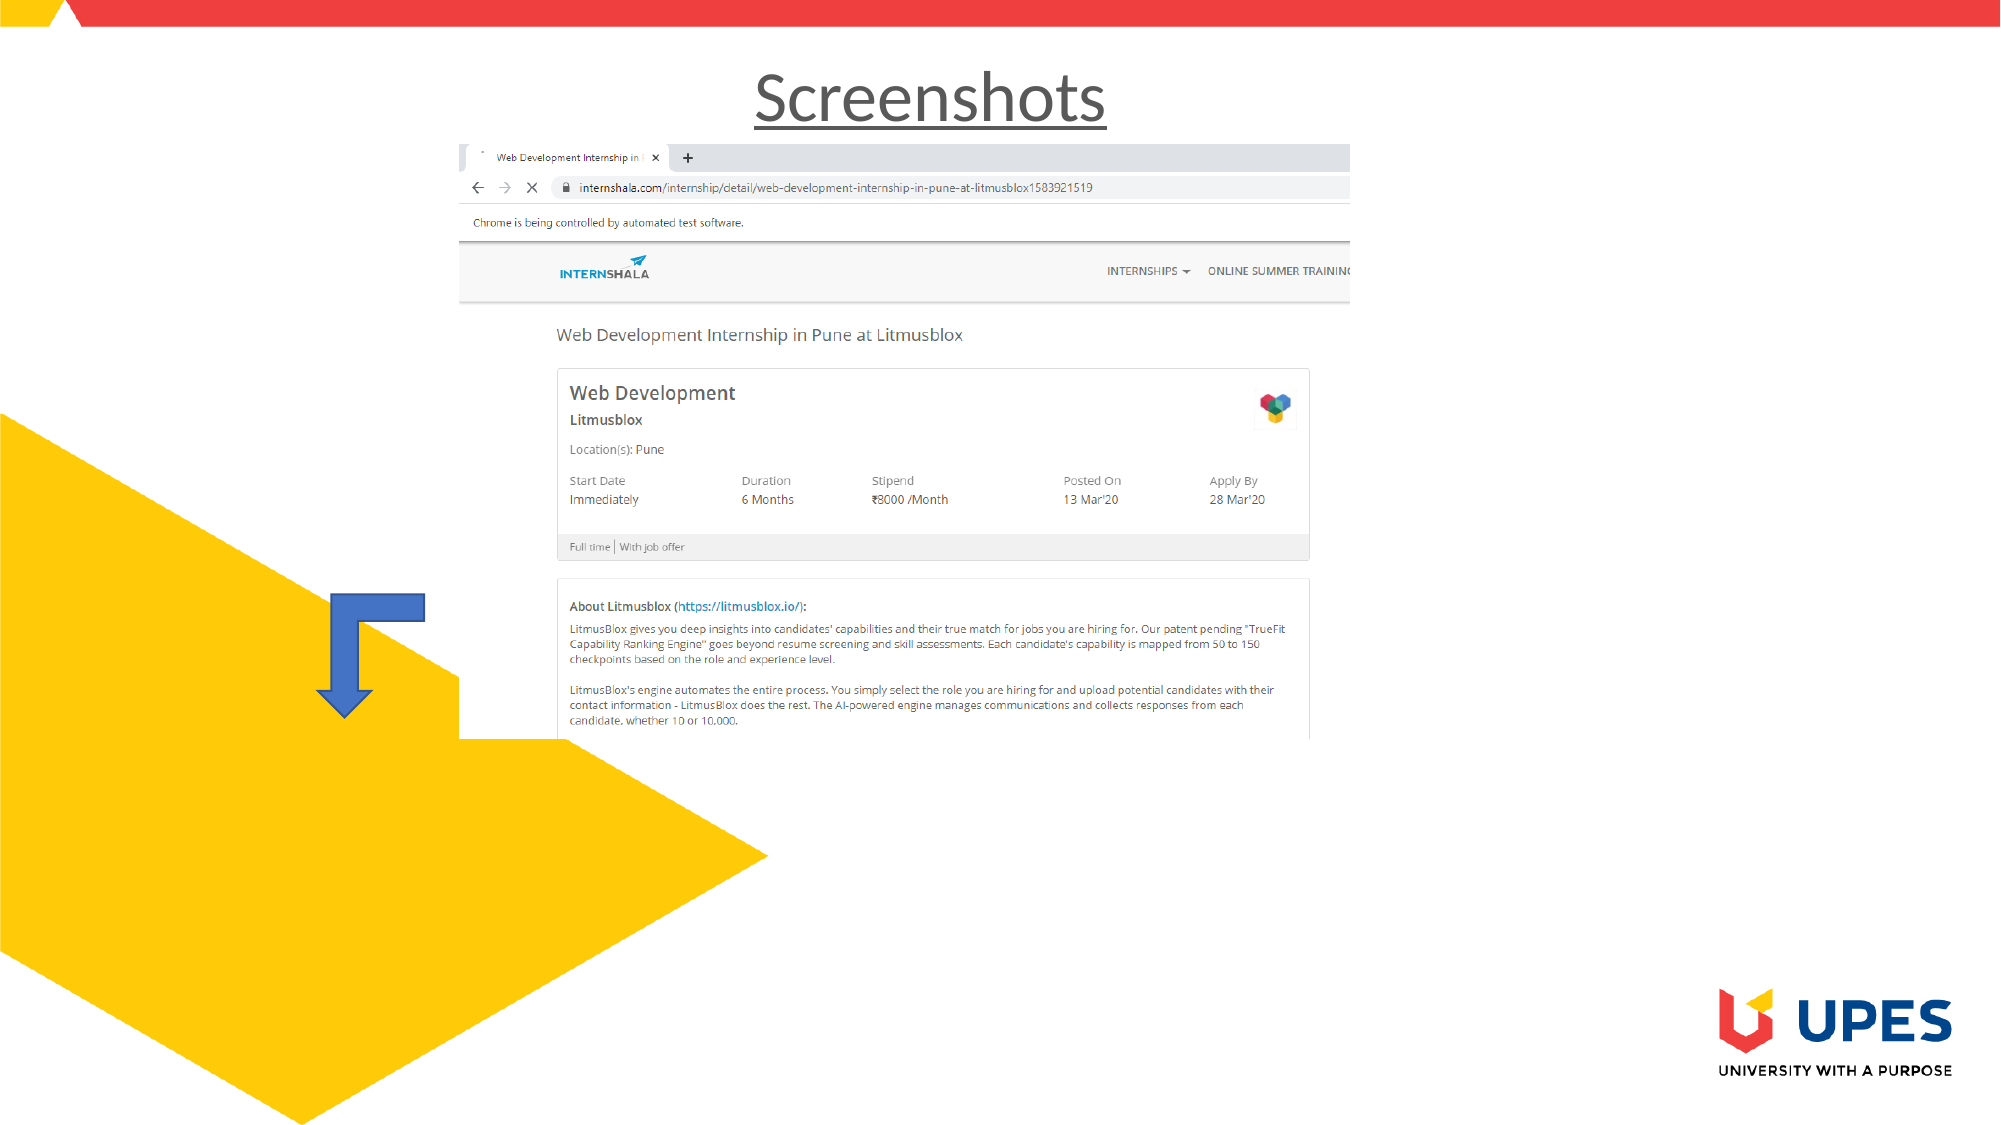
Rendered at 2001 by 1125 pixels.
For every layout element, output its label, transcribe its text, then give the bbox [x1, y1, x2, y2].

text_box [315, 593, 426, 719]
picture [0, 0, 2001, 1125]
title Screenshots [0, 51, 1931, 144]
